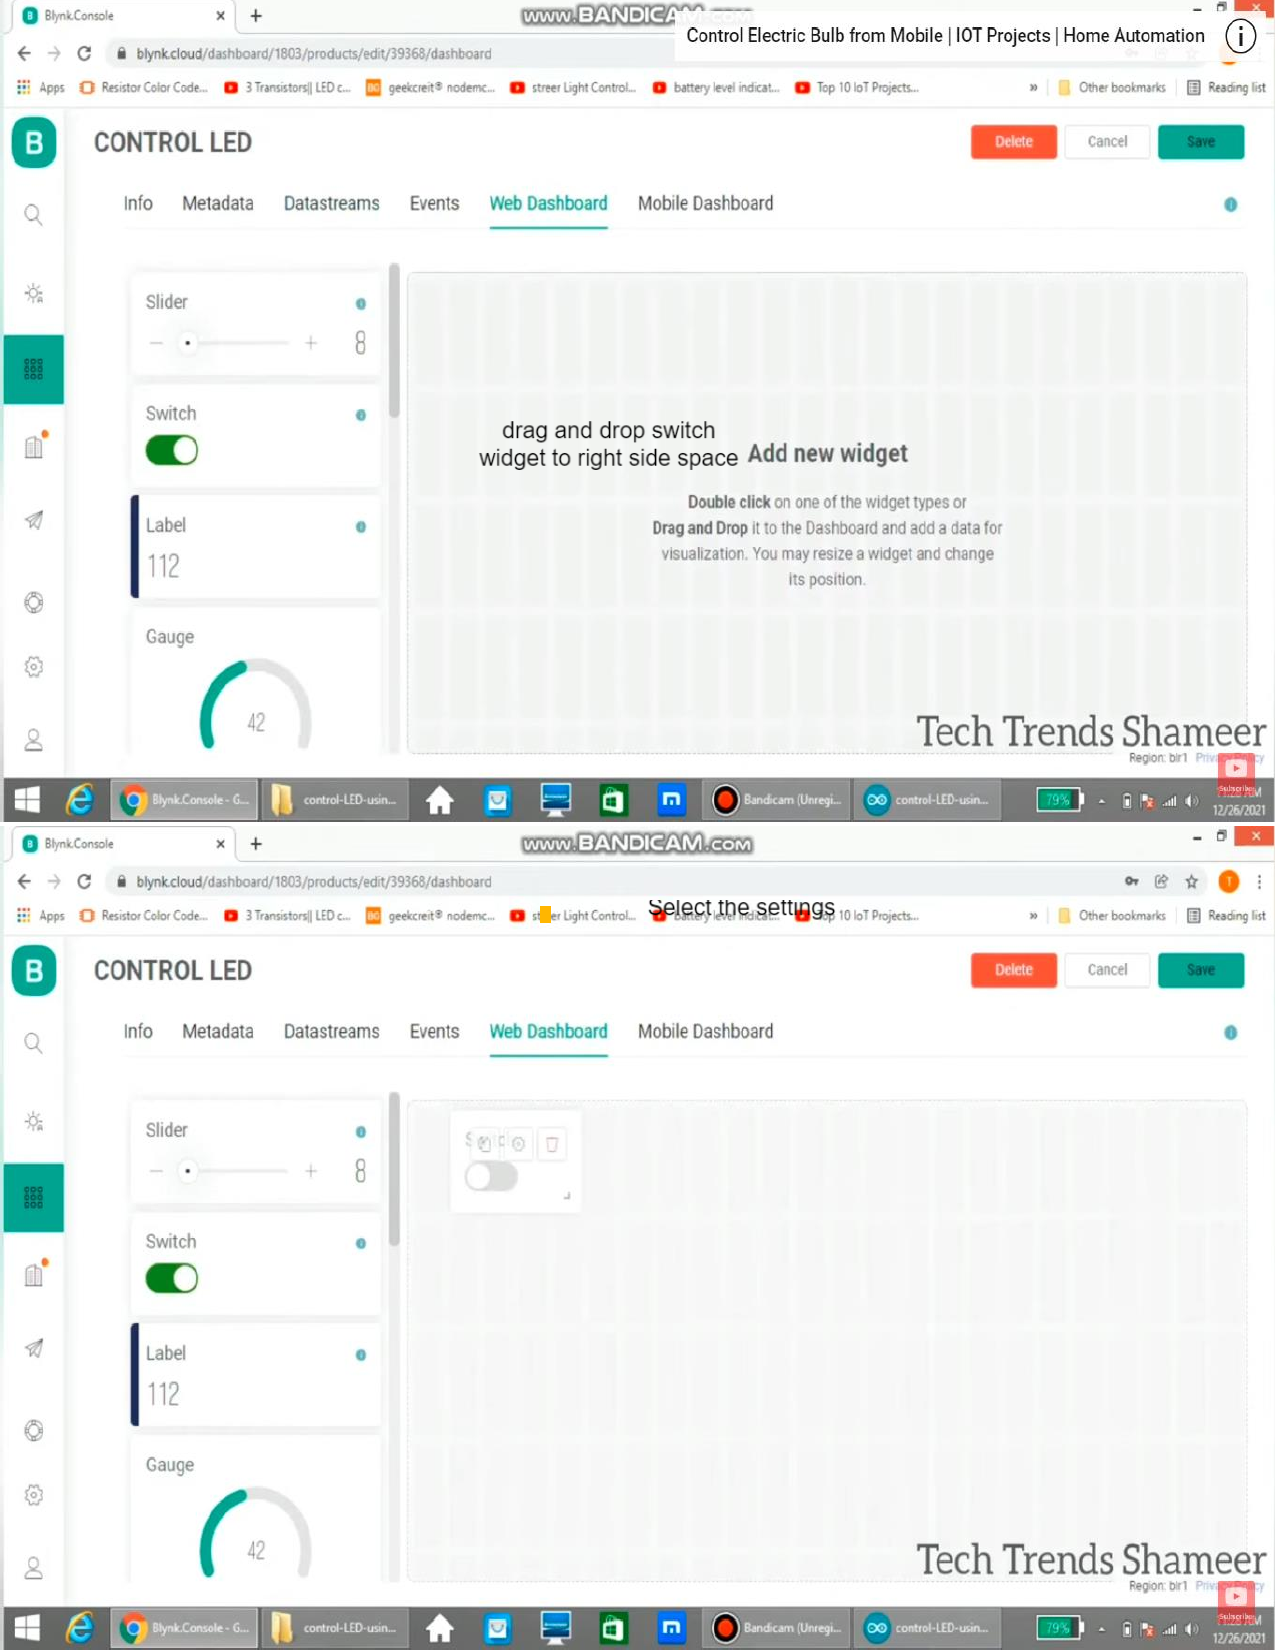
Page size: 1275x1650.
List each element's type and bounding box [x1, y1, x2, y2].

picture [0, 0, 1275, 1650]
text_box [539, 905, 552, 924]
